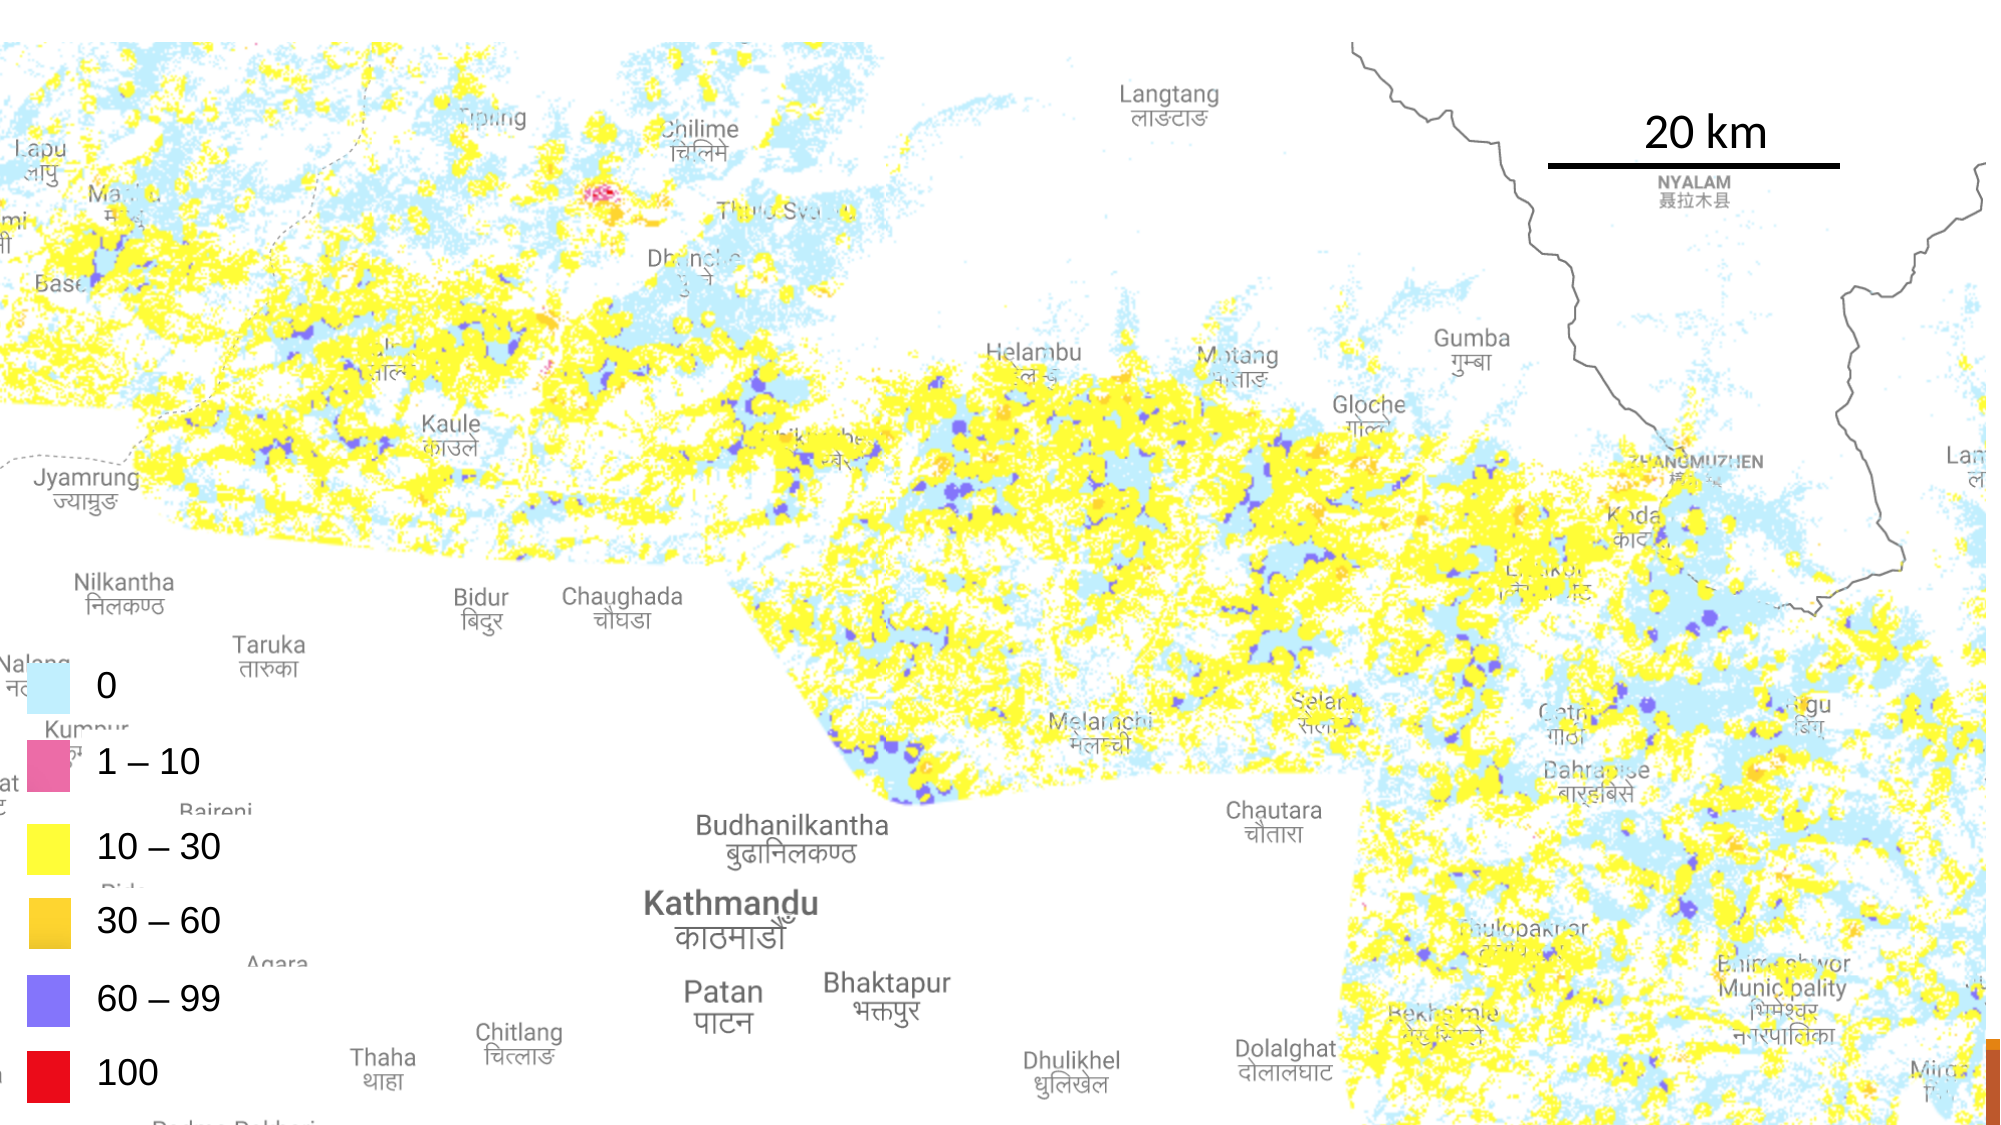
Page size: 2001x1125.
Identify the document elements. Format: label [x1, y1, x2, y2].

text_box [1993, 1038, 2000, 1051]
text_box [27, 652, 349, 1103]
list [0, 42, 1986, 1125]
text_box [1993, 1051, 2000, 1125]
